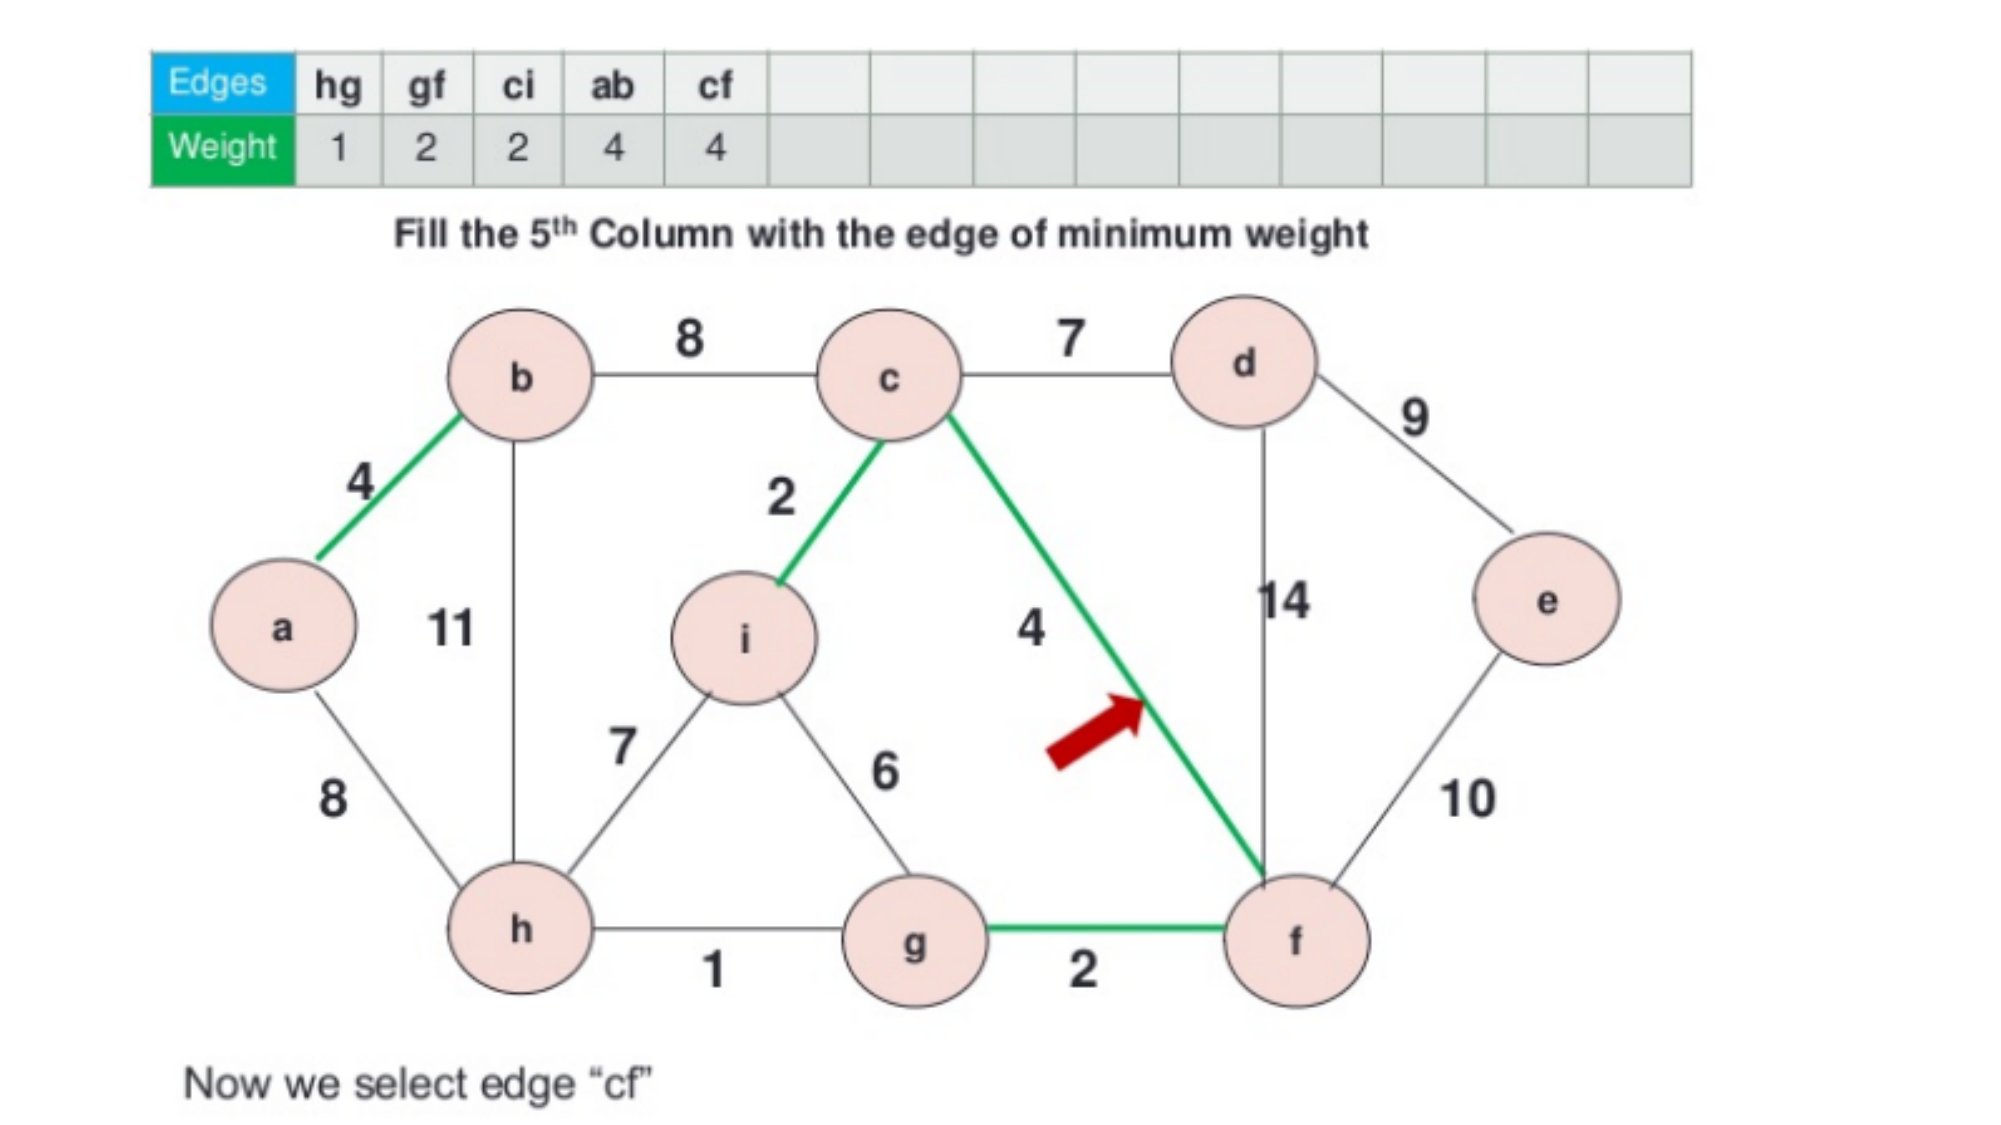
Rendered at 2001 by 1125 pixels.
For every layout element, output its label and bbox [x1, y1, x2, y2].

picture [138, 46, 1716, 1125]
